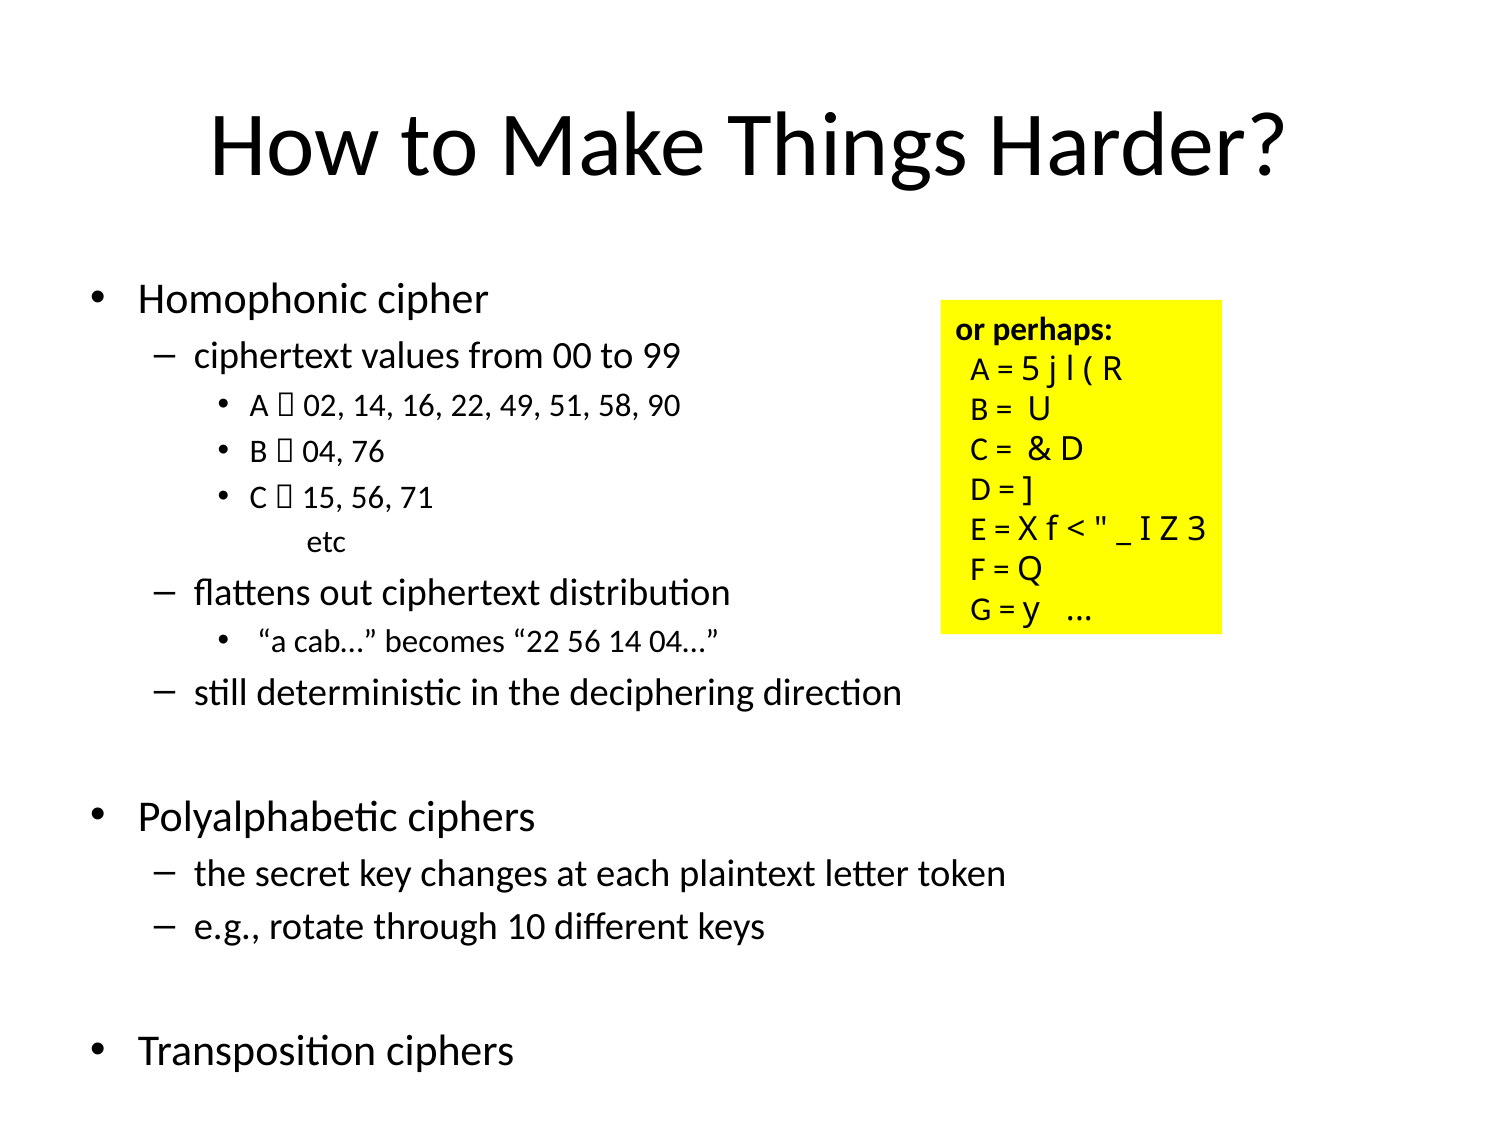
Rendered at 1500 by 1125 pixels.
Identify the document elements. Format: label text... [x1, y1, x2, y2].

title How to Make Things Harder? [75, 45, 1425, 233]
list Homophonic cipher ciphertext values from 00 to 99 A  02, 14, 16, 22, 49, 51, 58, 90 B  04, 76 C  15, 56, 71 etc flattens out ciphertext distribution “a cab…” becomes “22 56 14 04…” still deterministic in the deciphering direction Polyalphabetic ciphers the secret key changes at each plaintext letter token e.g., rotate through 10 different keys Transposition ciphers [75, 262, 1425, 1088]
text_box or perhaps: A = 5 j l ( R B = U C = & D D = ] E = X f < " _ I Z 3 F = Q G = y ... [940, 299, 1222, 635]
